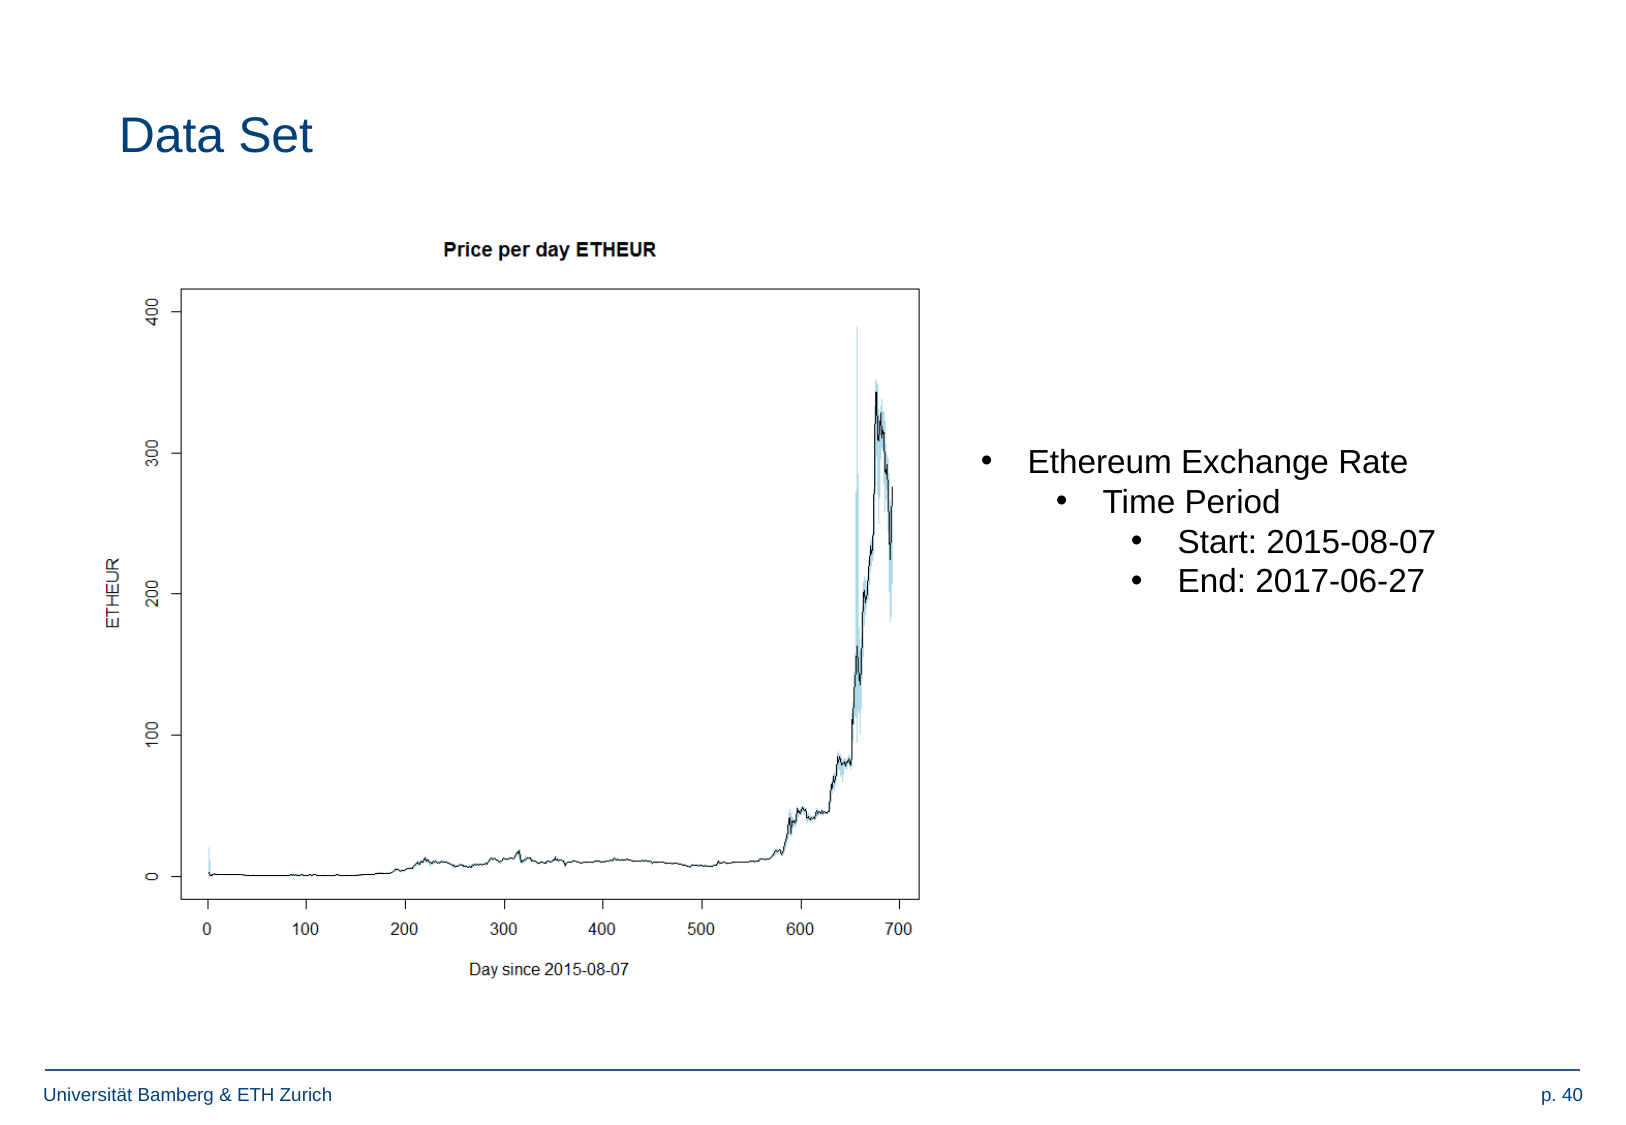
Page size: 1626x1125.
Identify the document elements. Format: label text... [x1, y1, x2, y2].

title Data Set [103, 44, 1415, 220]
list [100, 207, 961, 1000]
